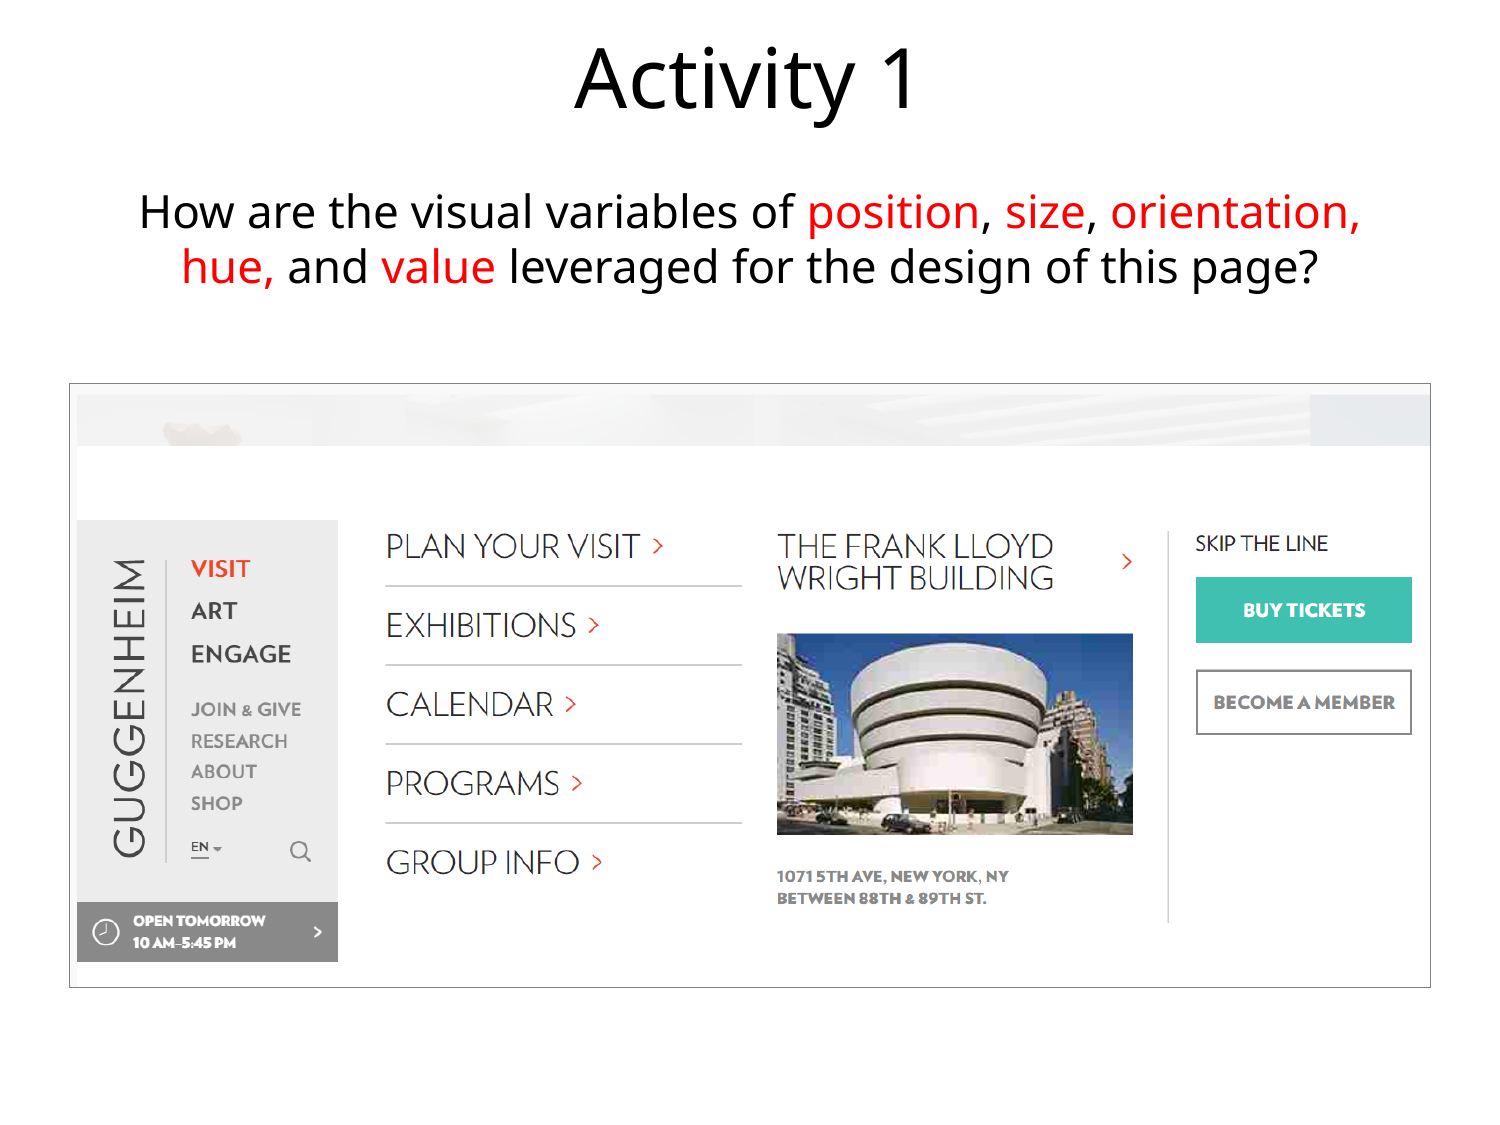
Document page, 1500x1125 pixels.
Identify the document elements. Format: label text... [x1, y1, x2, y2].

picture [68, 383, 1431, 988]
text_box How are the visual variables of position, size, orientation, hue, and value leveraged for the design of this page? [99, 174, 1400, 300]
title Activity 1 [0, 0, 1500, 151]
